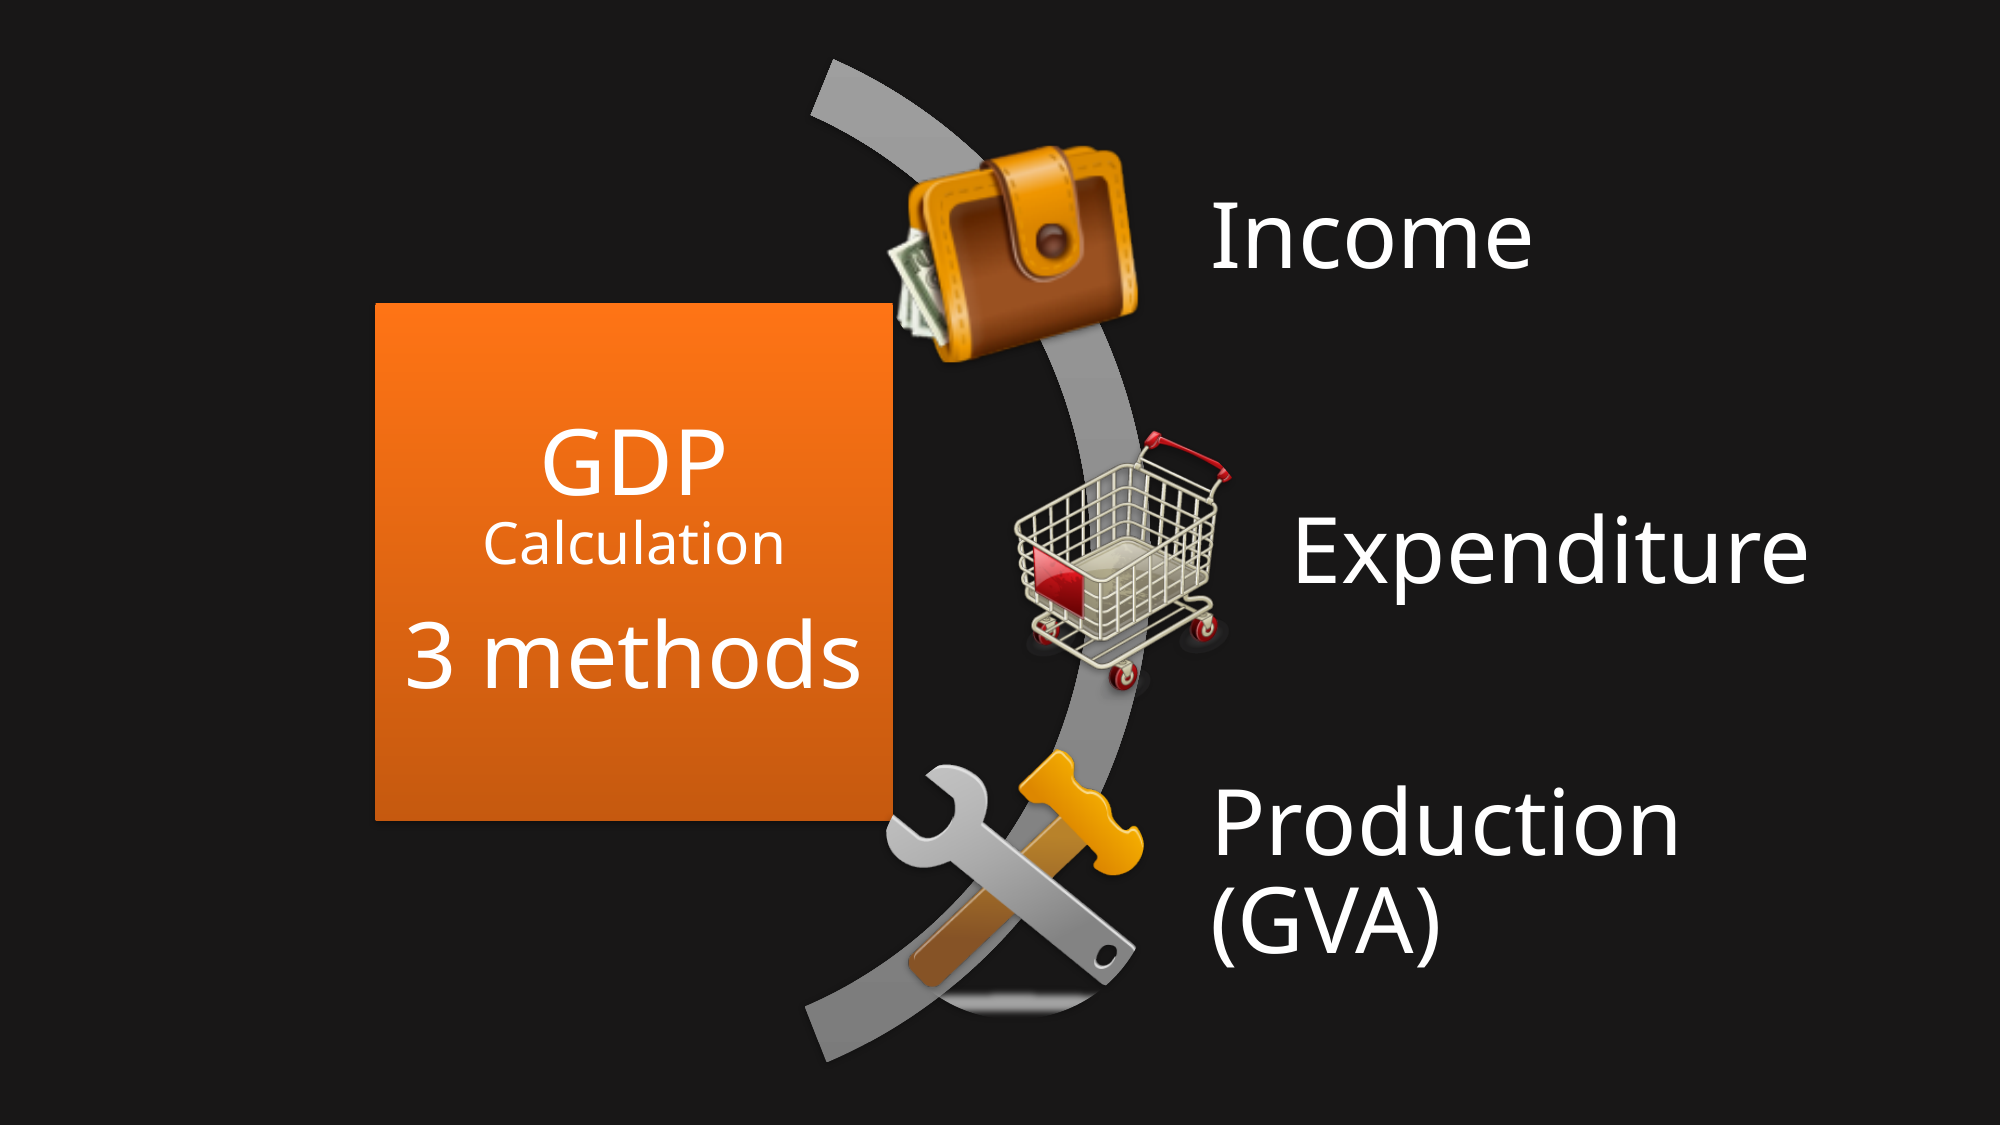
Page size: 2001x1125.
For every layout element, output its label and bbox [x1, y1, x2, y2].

list [0, 16, 1874, 1103]
